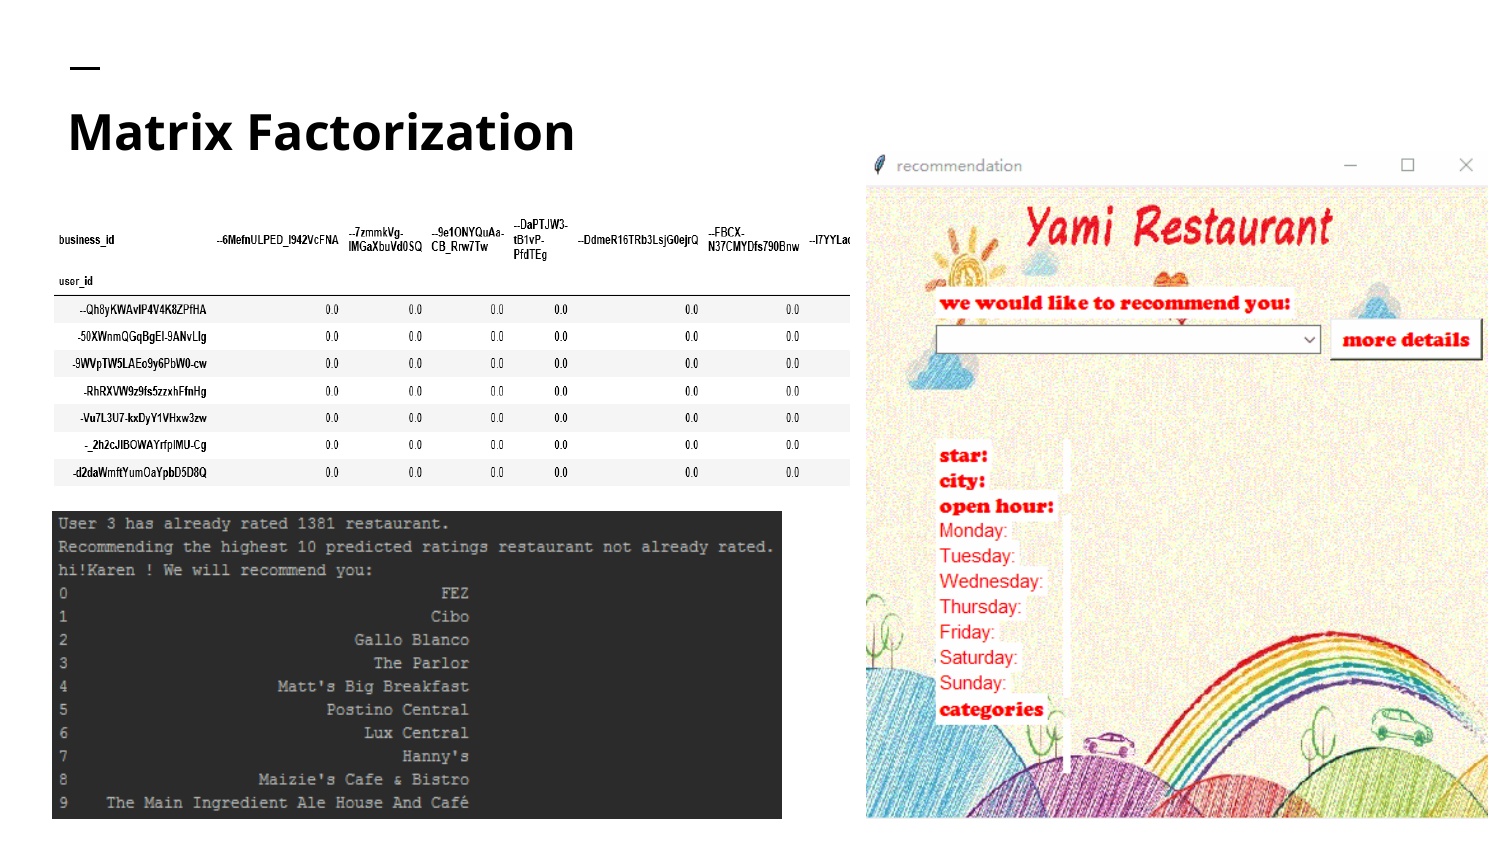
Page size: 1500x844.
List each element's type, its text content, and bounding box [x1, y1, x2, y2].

picture [866, 150, 1488, 819]
title Matrix Factorization [52, 102, 674, 176]
picture [52, 213, 850, 488]
picture [52, 511, 782, 819]
